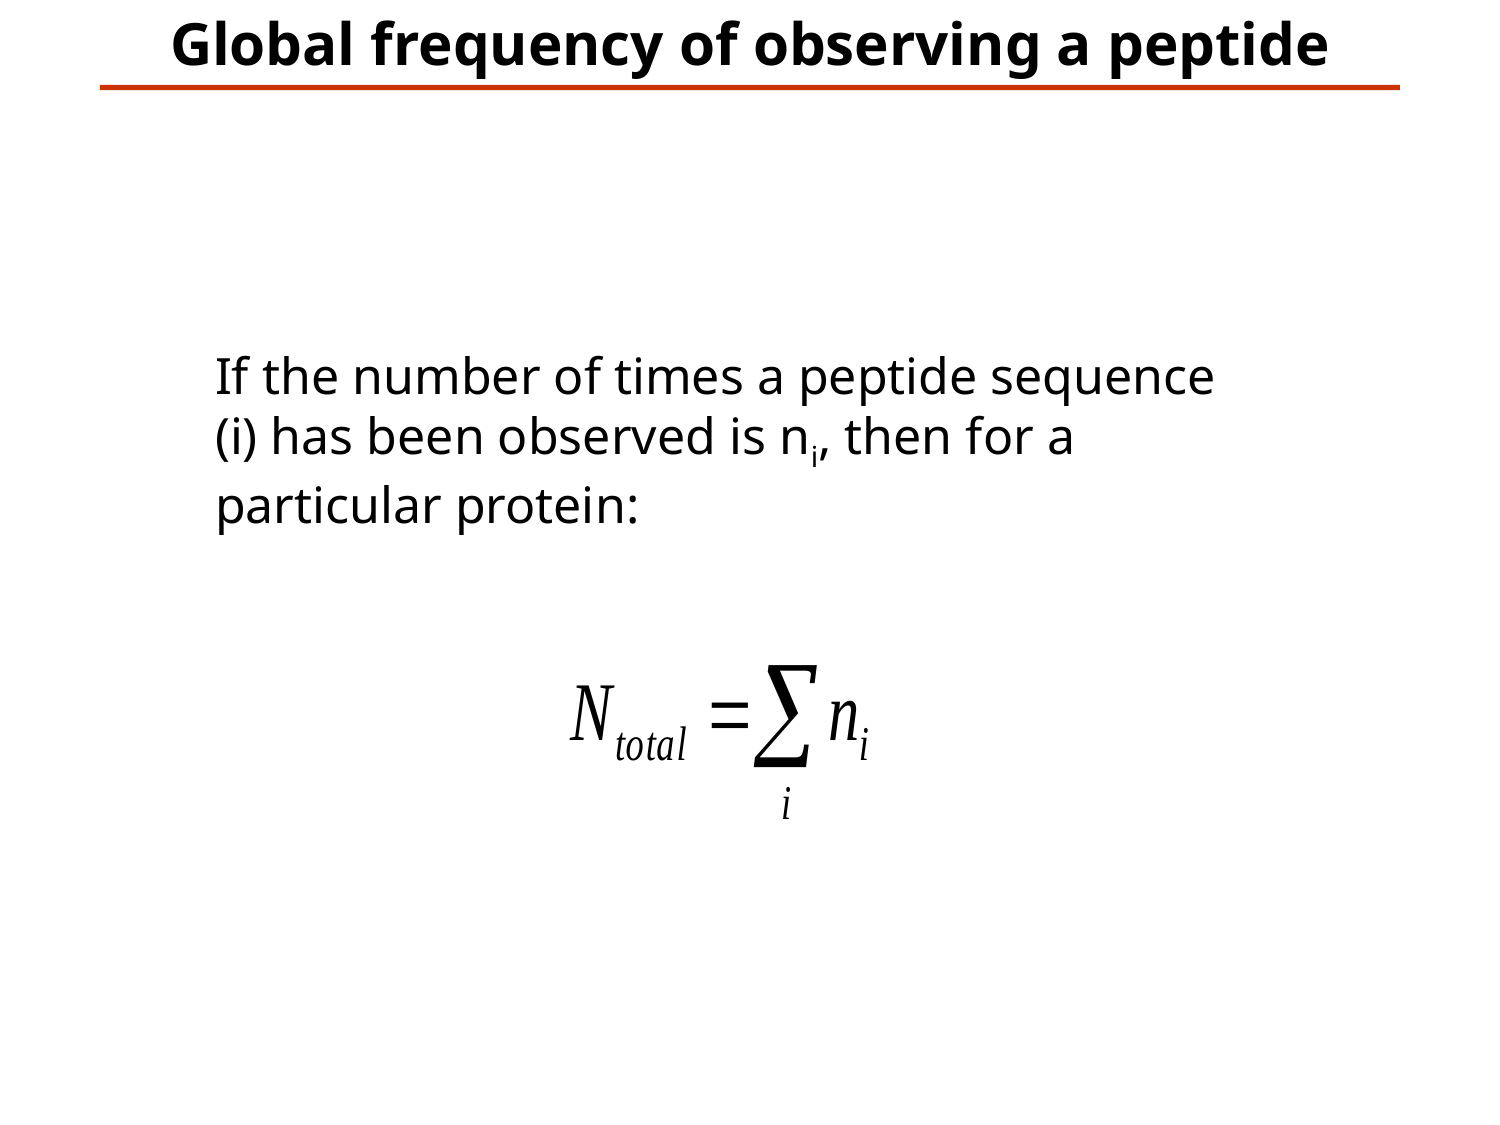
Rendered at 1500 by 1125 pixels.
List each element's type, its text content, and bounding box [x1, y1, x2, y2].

text_box Global frequency of observing a peptide [0, 0, 1500, 85]
text_box If the number of times a peptide sequence (i) has been observed is ni, then for a particular protein: [200, 337, 1263, 541]
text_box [557, 649, 887, 838]
